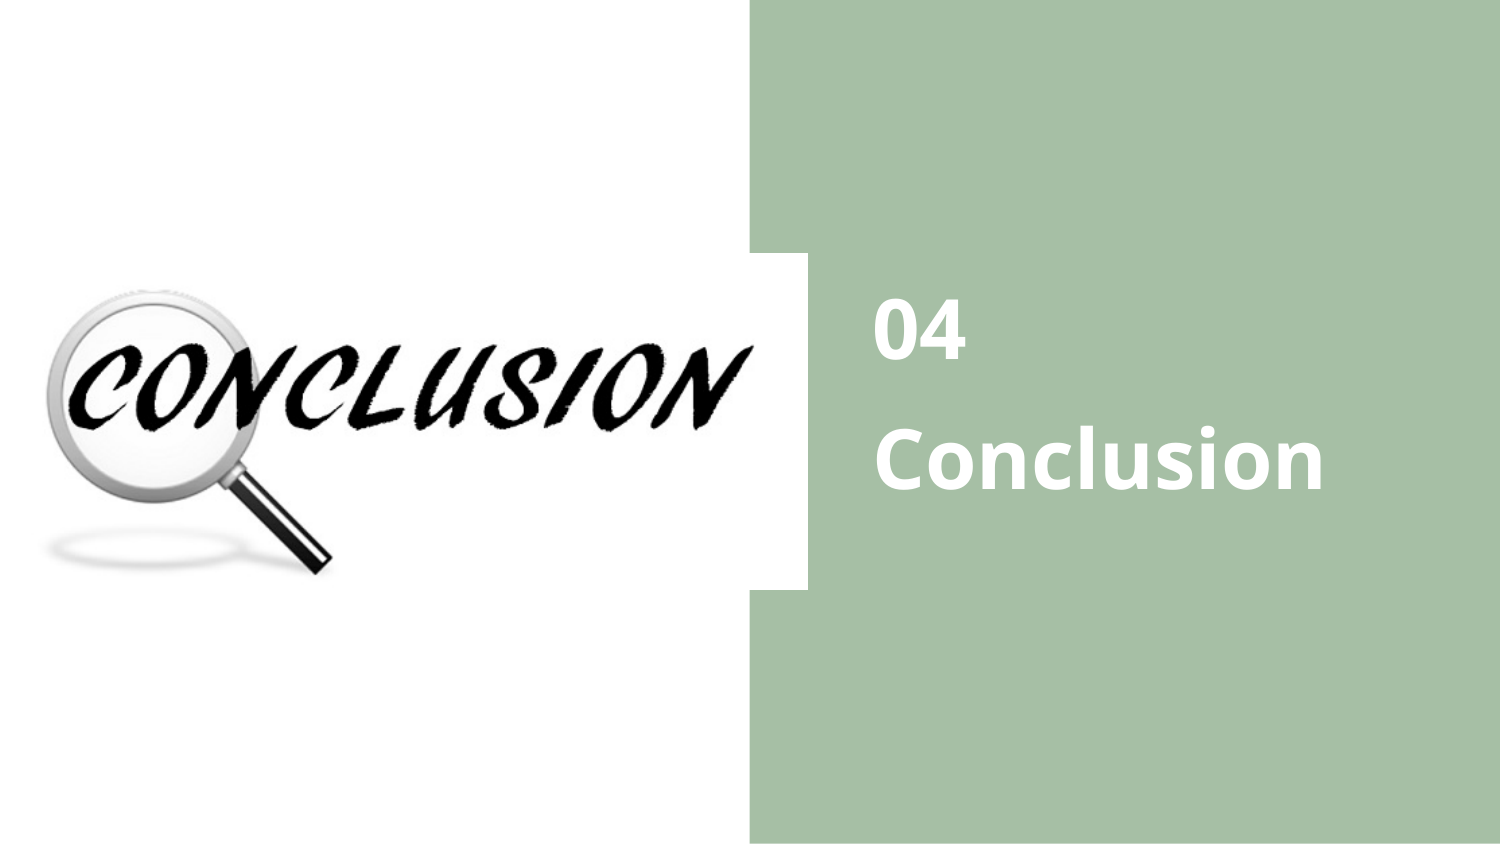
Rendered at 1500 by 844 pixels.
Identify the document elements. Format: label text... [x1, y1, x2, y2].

title Conclusion [857, 433, 1393, 522]
title 04 [857, 261, 1393, 433]
picture [0, 253, 808, 591]
